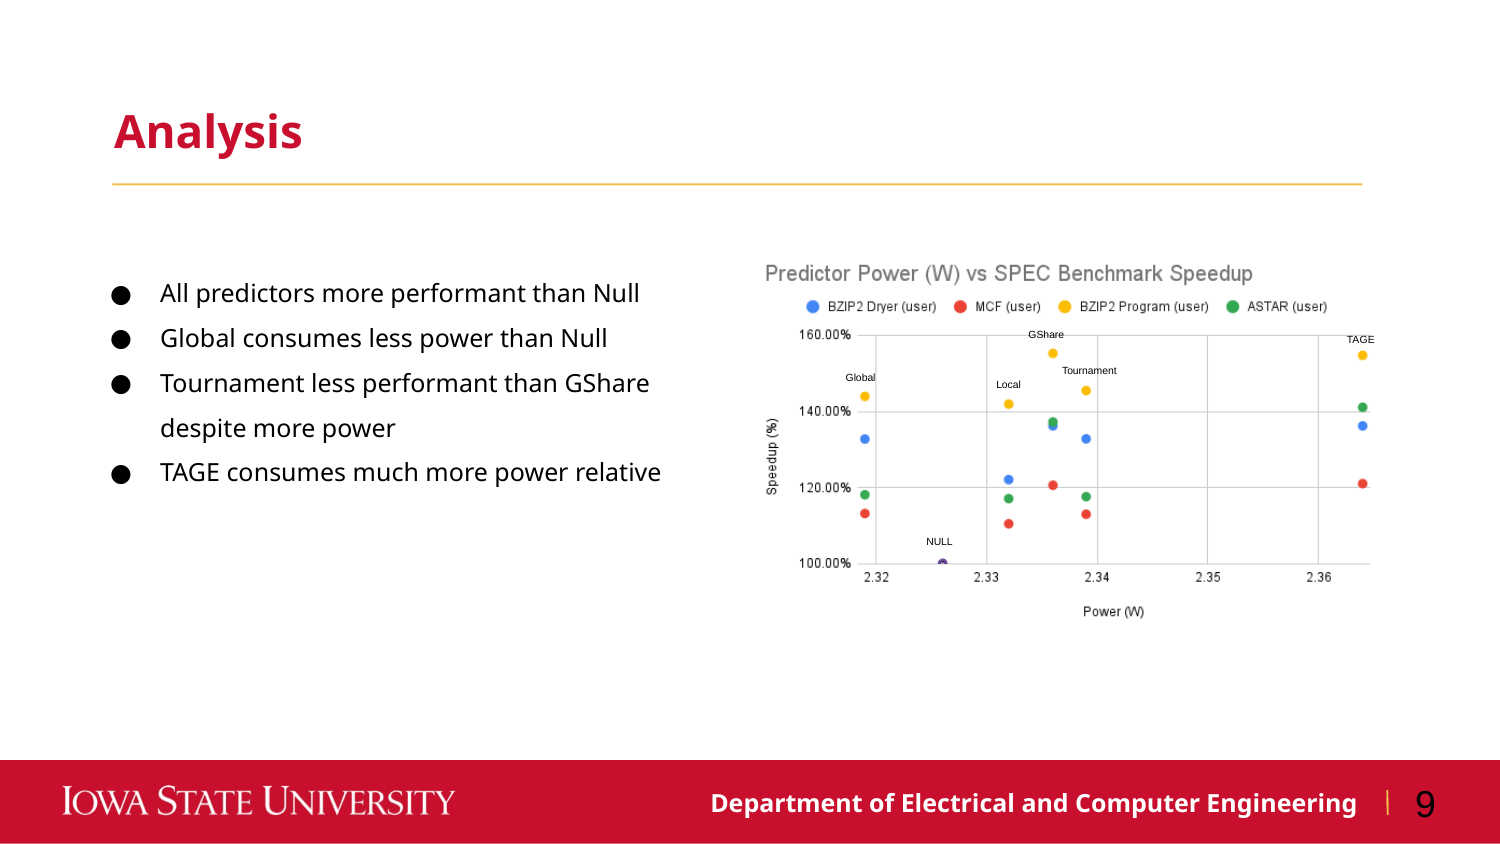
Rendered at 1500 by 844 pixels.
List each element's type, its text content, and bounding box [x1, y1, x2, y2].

picture [62, 785, 456, 818]
text_box All predictors more performant than Null Global consumes less power than Null Tournament less performant than GShare despite more power TAGE consumes much more power relative [70, 255, 726, 604]
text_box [744, 240, 1438, 640]
text_box Analysis [99, 95, 1363, 167]
